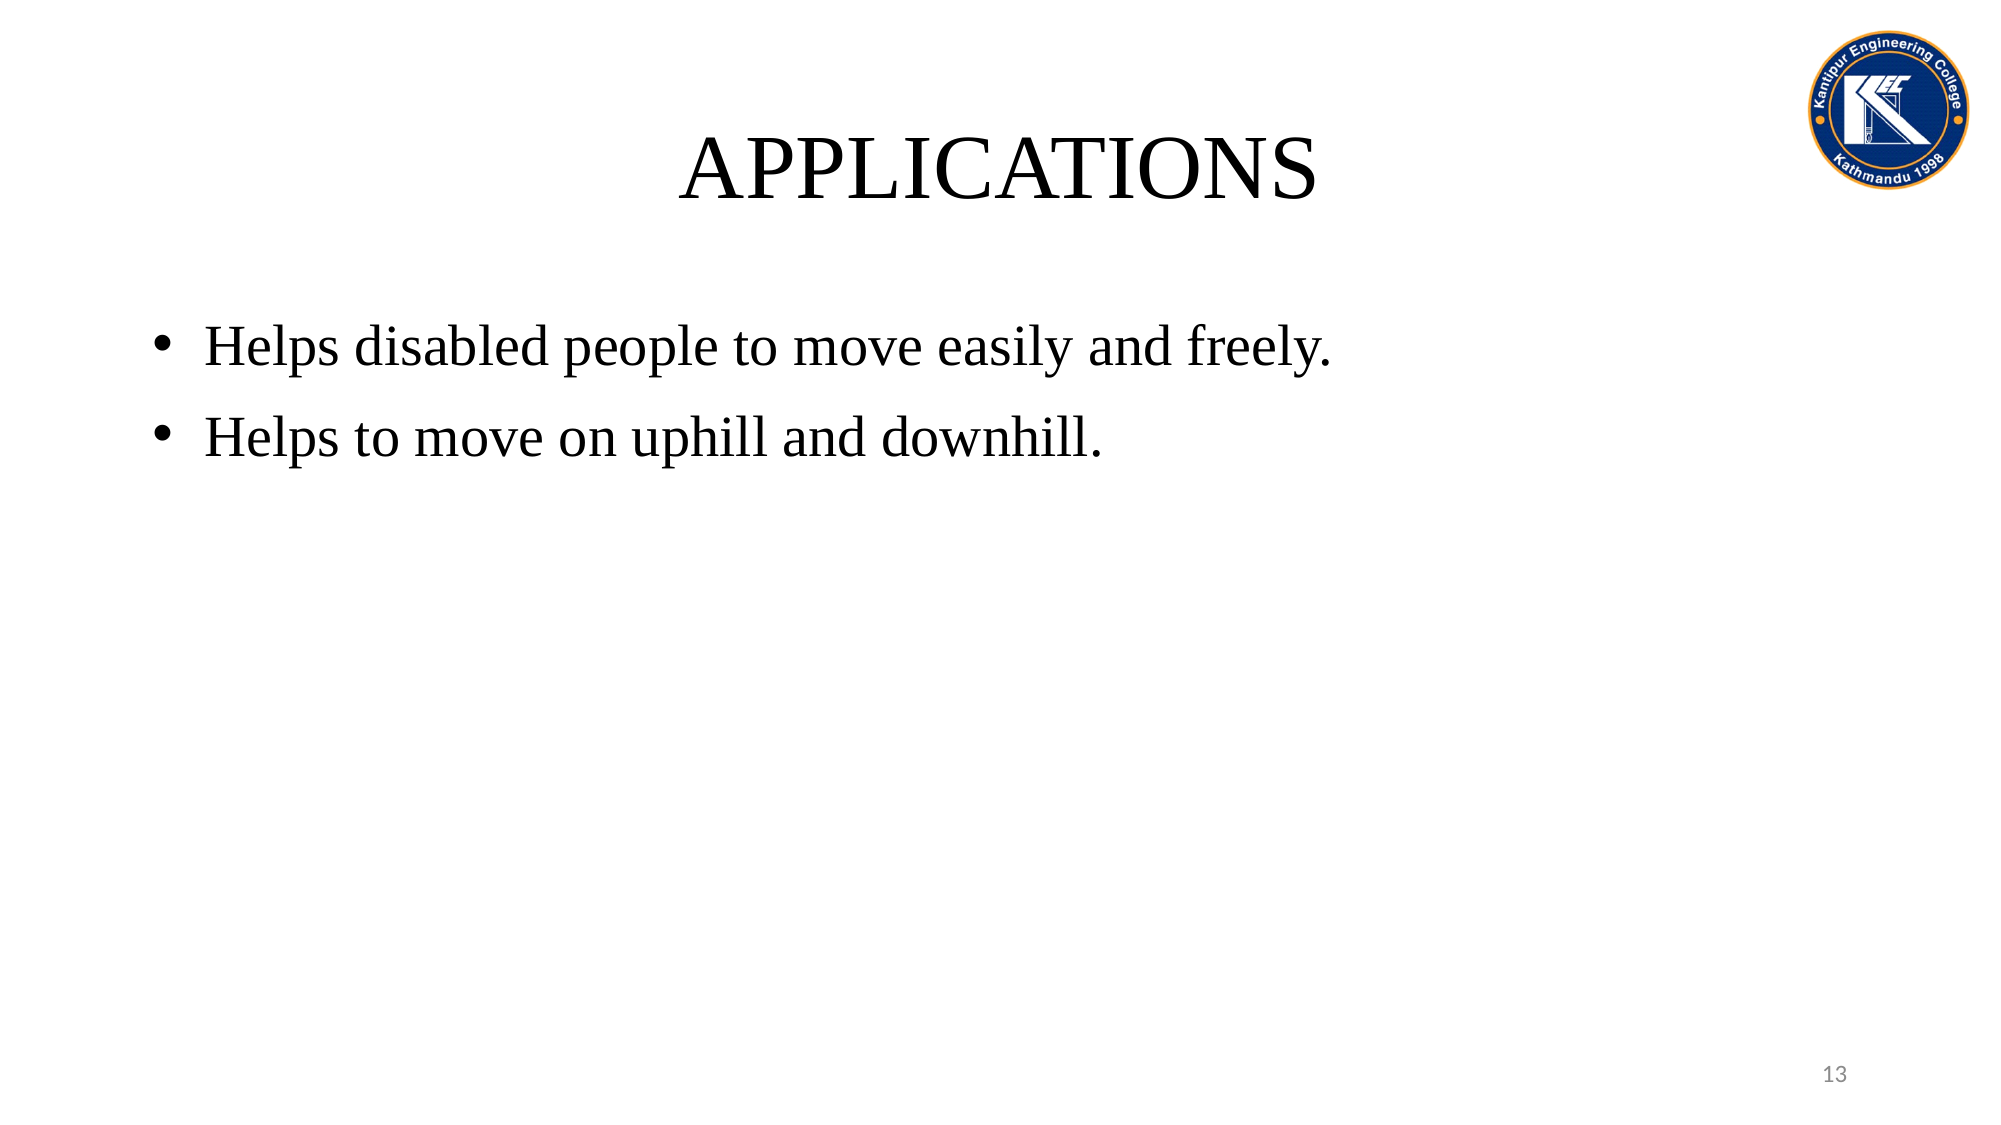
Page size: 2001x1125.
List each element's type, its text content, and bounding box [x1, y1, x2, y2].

slide_number 13 [1412, 1042, 1863, 1103]
list Helps disabled people to move easily and freely. Helps to move on uphill and downhill. [137, 299, 1863, 1014]
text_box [1800, 23, 1969, 194]
title APPLICATIONS [137, 59, 1863, 278]
